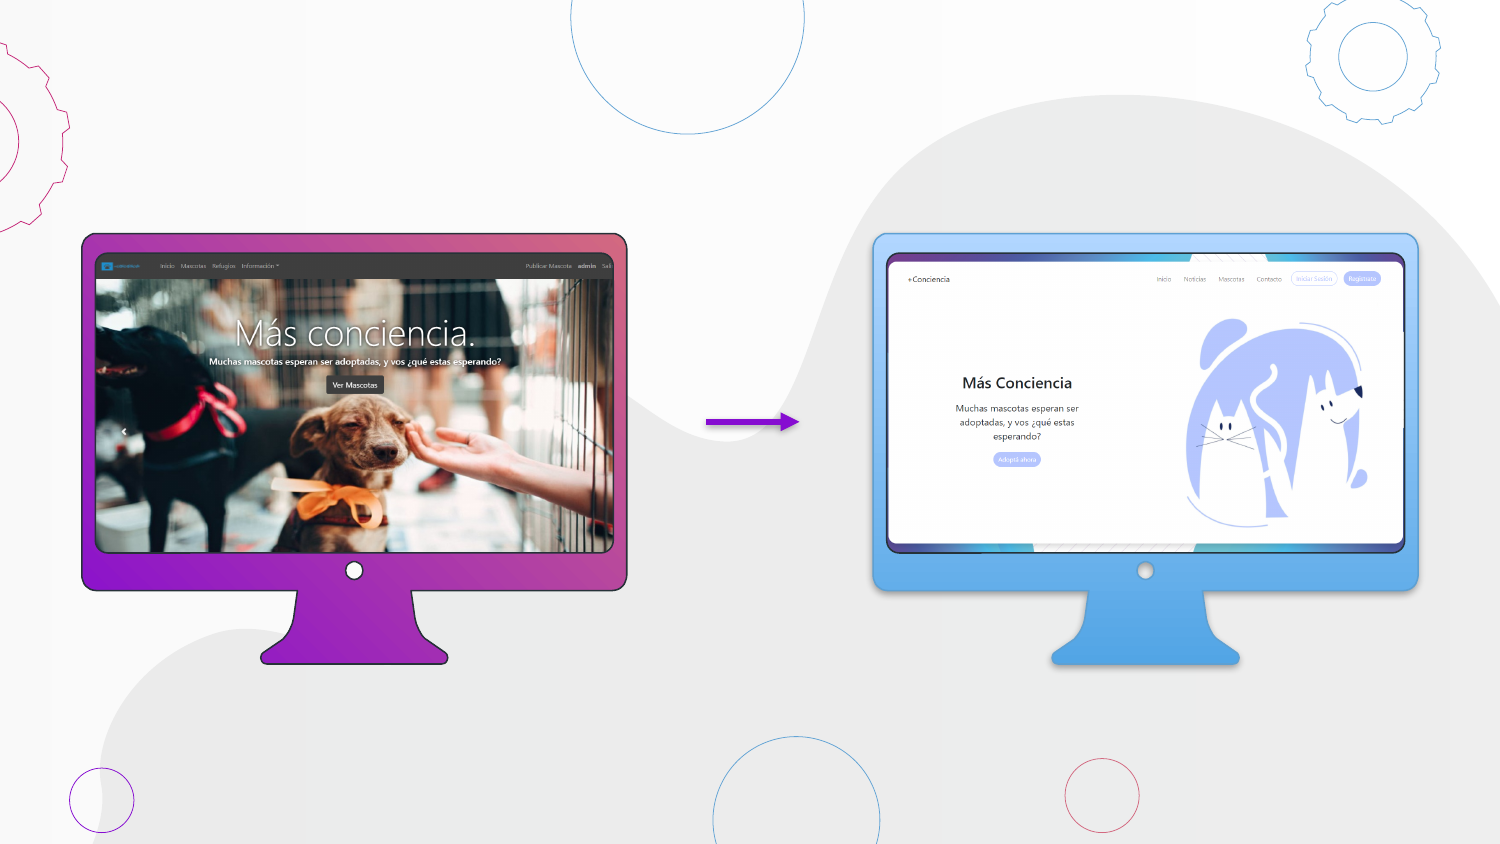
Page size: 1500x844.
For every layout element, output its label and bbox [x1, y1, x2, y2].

picture [95, 252, 614, 554]
text_box [81, 233, 627, 665]
picture [886, 252, 1405, 554]
text_box [872, 232, 1419, 665]
